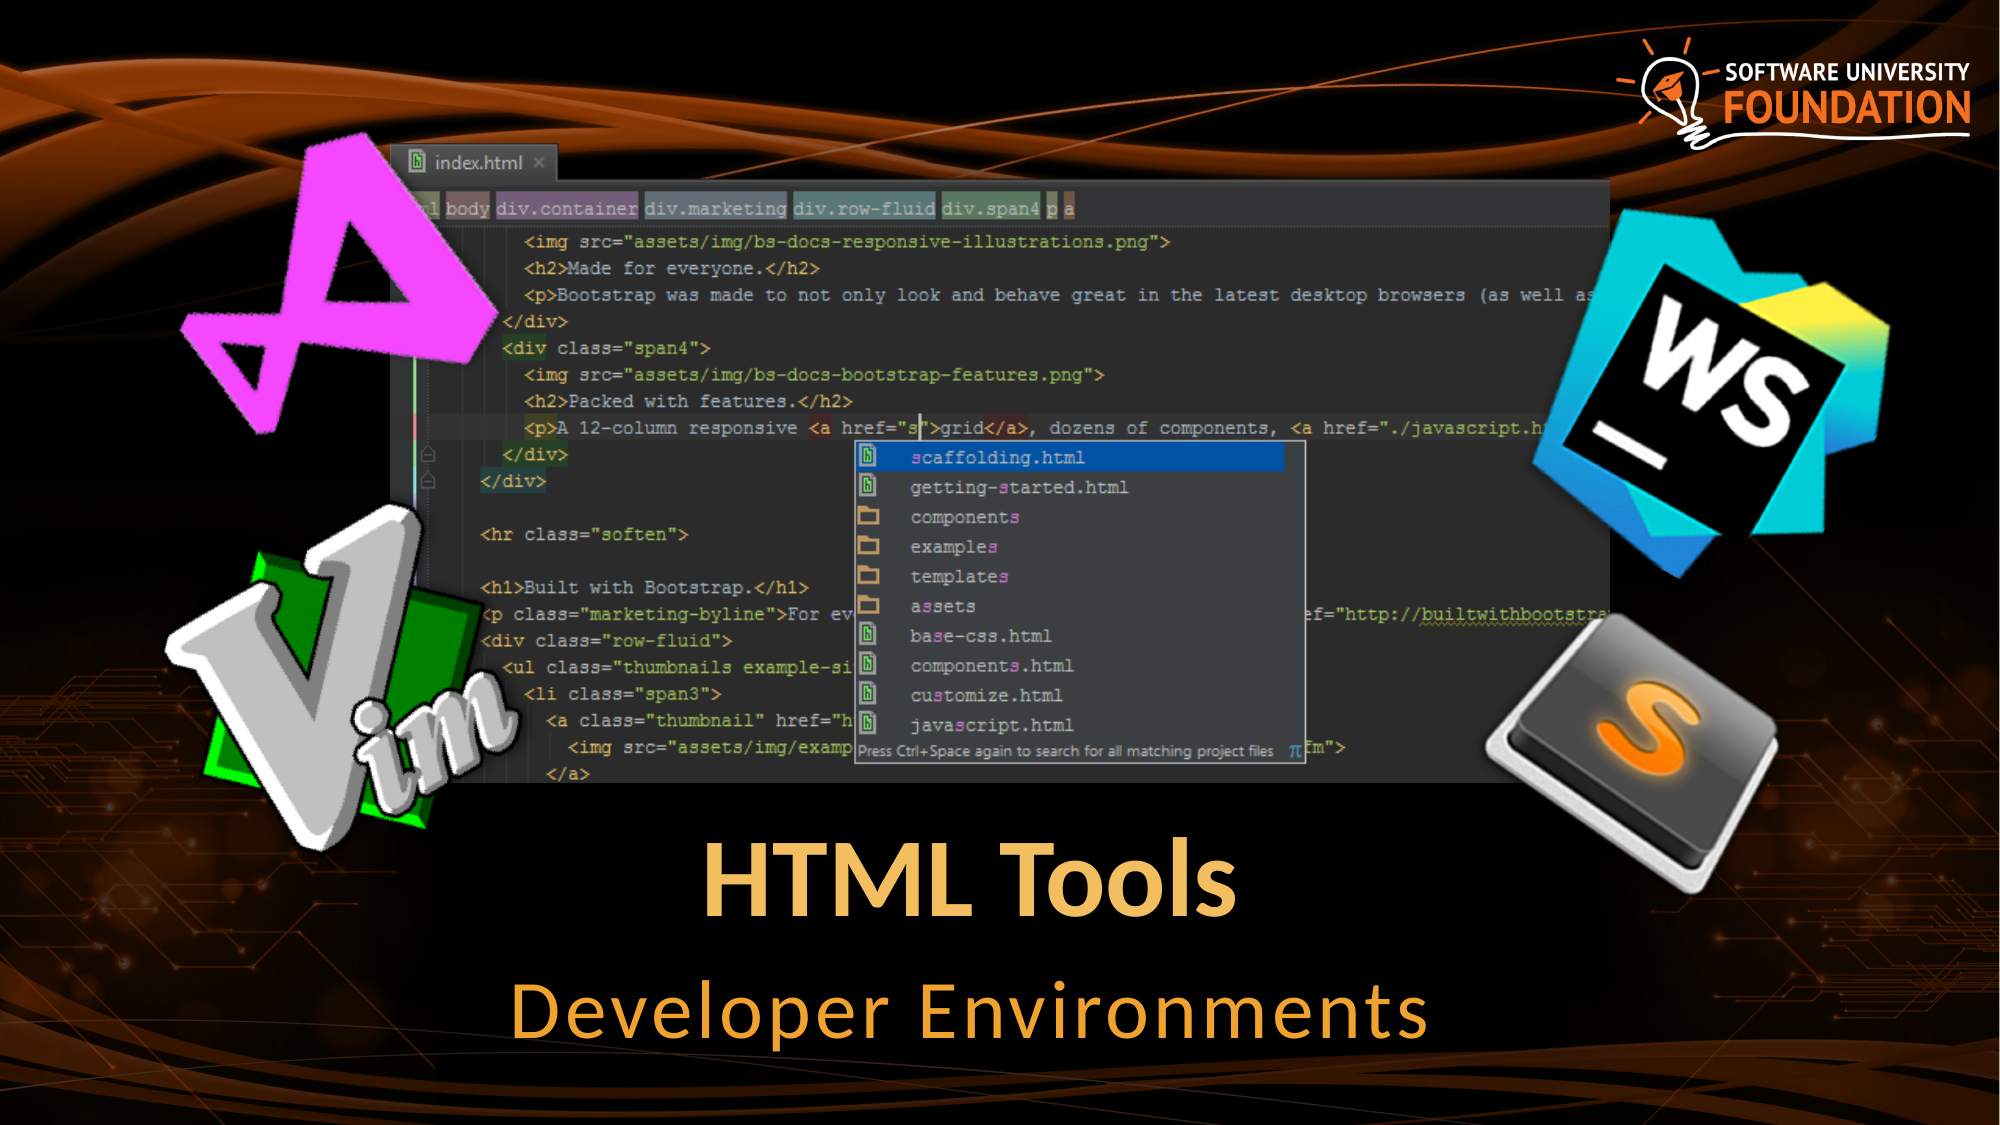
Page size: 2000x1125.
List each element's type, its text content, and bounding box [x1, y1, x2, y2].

title HTML Tools [166, 812, 1775, 948]
picture [0, 0, 2000, 1125]
list Developer Environments [237, 944, 1704, 1057]
